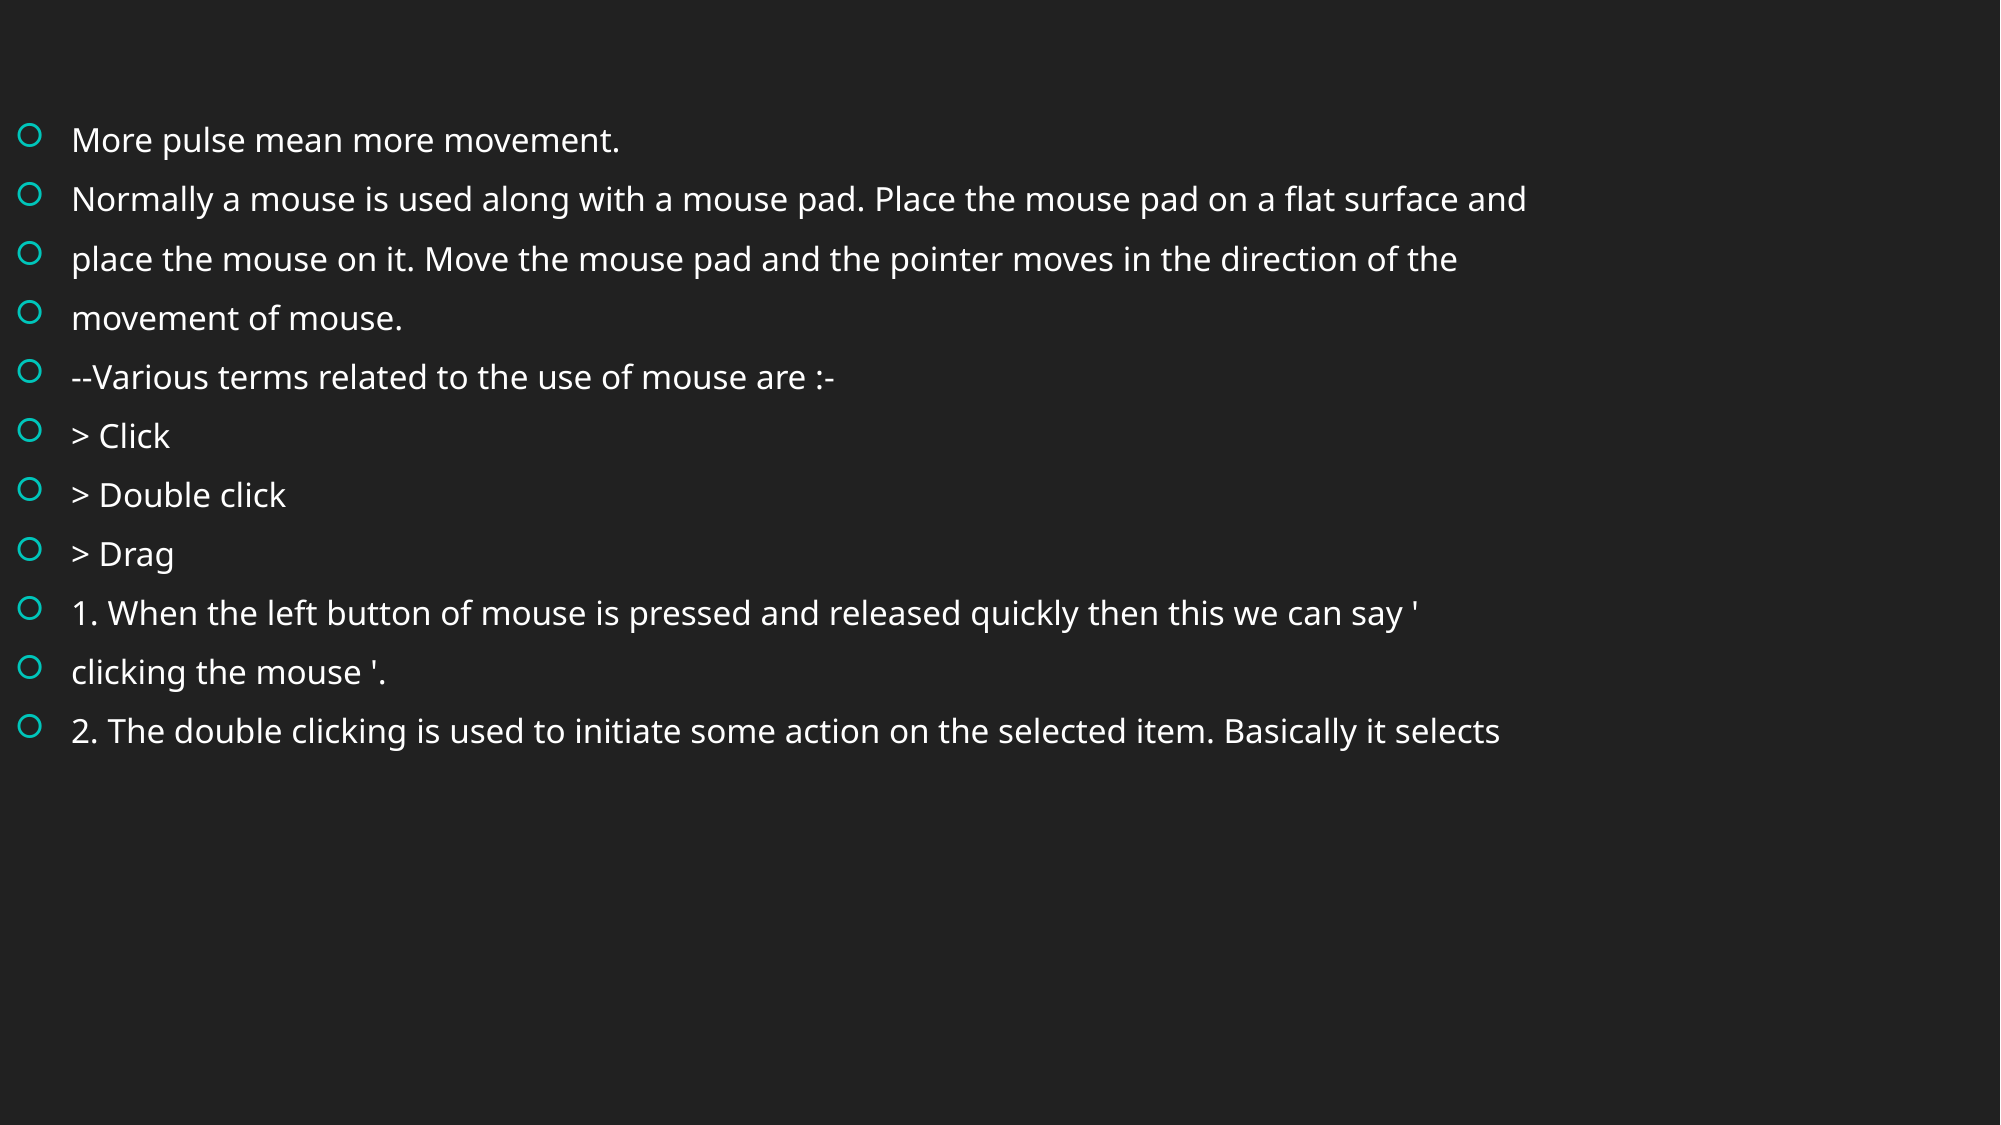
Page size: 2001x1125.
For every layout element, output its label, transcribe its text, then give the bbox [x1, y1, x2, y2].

text_box More pulse mean more movement. Normally a mouse is used along with a mouse pad. Place the mouse pad on a flat surface and place the mouse on it. Move the mouse pad and the pointer moves in the direction of the movement of mouse. --Various terms related to the use of mouse are :- > Click > Double click > Drag 1. When the left button of mouse is pressed and released quickly then this we can say ' clicking the mouse '. 2. The double clicking is used to initiate some action on the selected item. Basically it selects [0, 112, 2000, 656]
